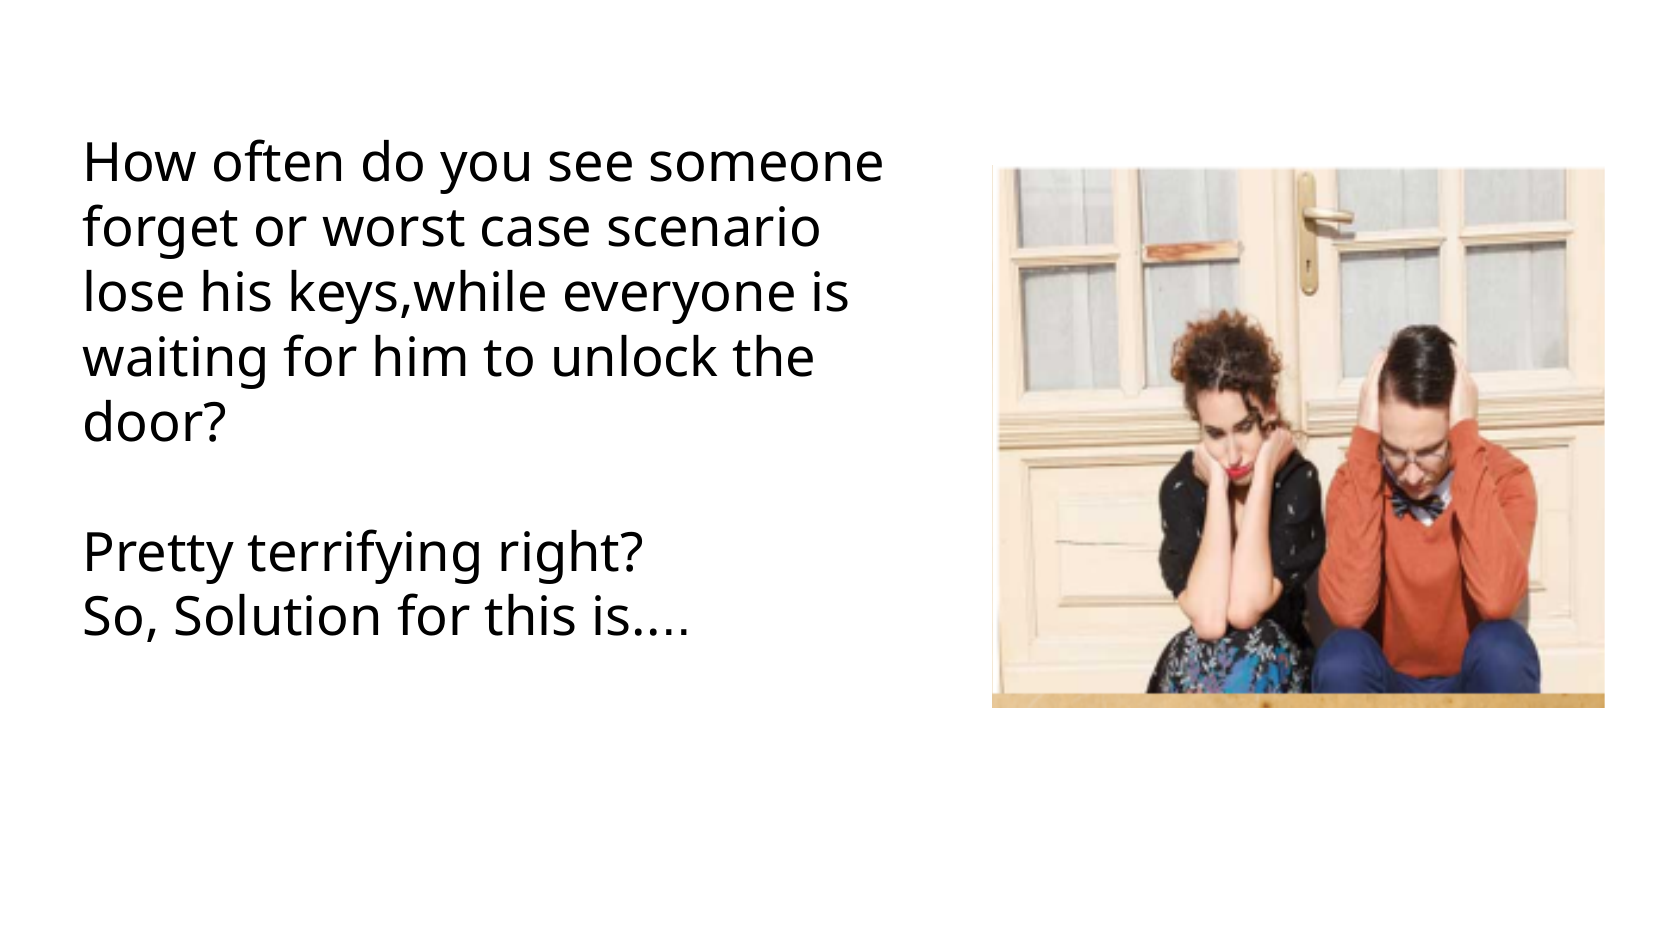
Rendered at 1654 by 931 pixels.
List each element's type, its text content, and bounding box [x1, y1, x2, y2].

picture [991, 165, 1605, 708]
text_box How often do you see someone forget or worst case scenario lose his keys,while everyone is waiting for him to unlock the door? Pretty terrifying right? So, Solution for this is.... [82, 37, 1570, 826]
